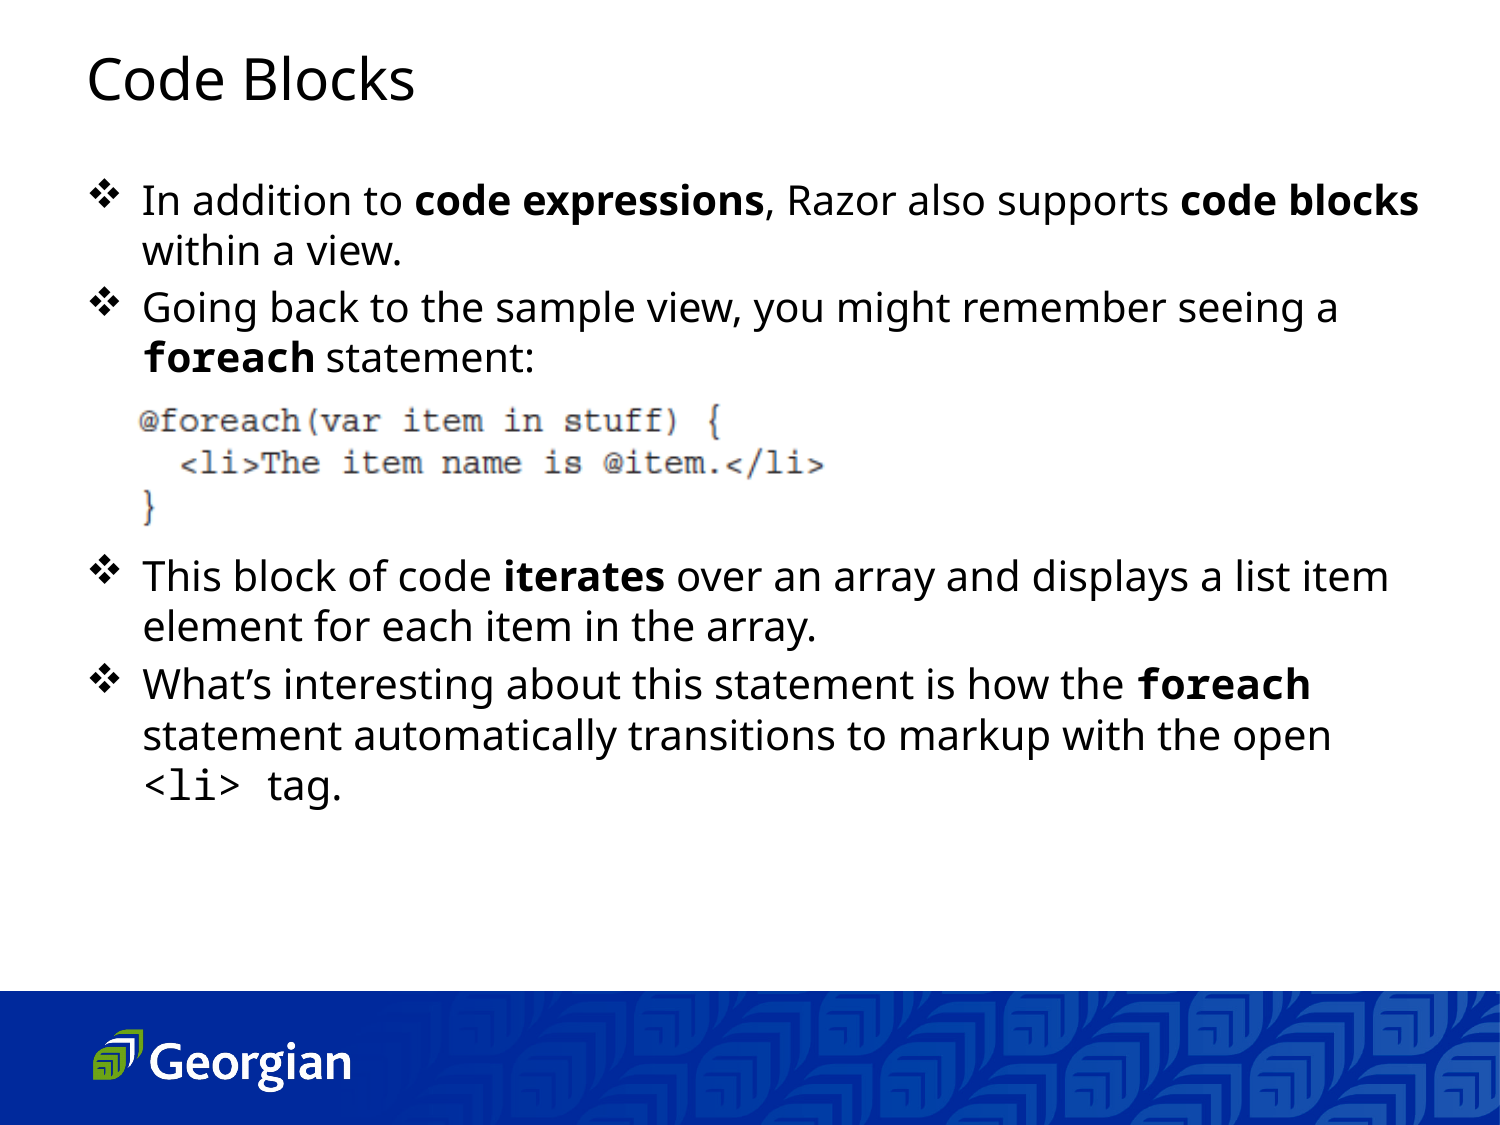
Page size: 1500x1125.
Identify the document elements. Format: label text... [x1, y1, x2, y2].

list Code Blocks [71, 22, 1457, 146]
picture [126, 389, 848, 543]
picture [0, 991, 1500, 1125]
text_box This block of code iterates over an array and displays a list item element for each item in the array. What’s interesting about this statement is how the foreach statement automatically transitions to markup with the open <li> tag. [71, 542, 1457, 975]
list In addition to code expressions, Razor also supports code blocks within a view. Going back to the sample view, you might remember seeing a foreach statement: [71, 166, 1457, 391]
